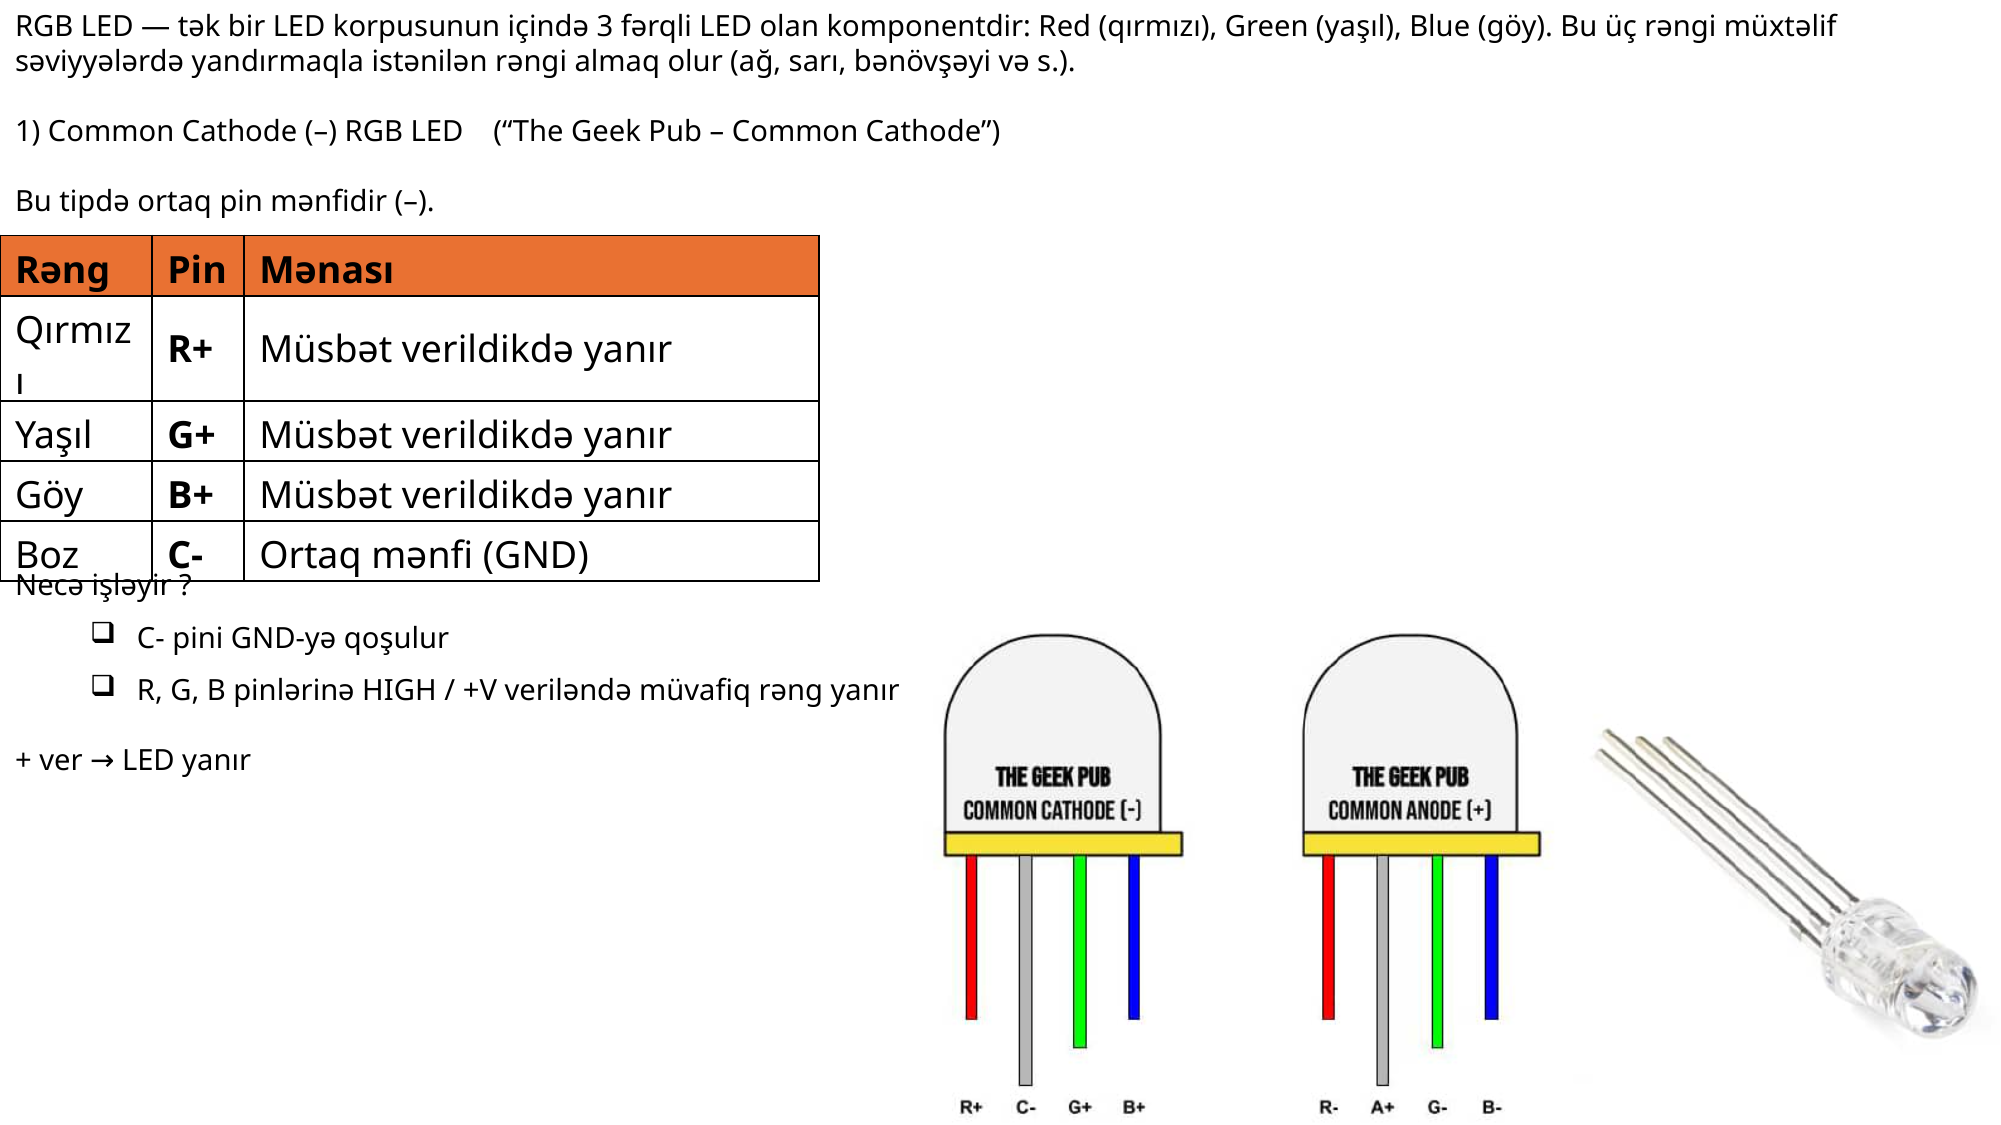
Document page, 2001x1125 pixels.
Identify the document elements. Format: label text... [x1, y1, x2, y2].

table_cell Göy [1, 462, 151, 520]
table_cell G+ [153, 402, 243, 460]
table_cell Boz [1, 522, 151, 580]
table_cell Müsbət verildikdə yanır [245, 402, 818, 460]
picture [906, 631, 2000, 1125]
table_cell C- [153, 522, 243, 580]
table_cell R+ [153, 297, 243, 400]
table_cell Müsbət verildikdə yanır [245, 297, 818, 400]
table_cell B+ [153, 462, 243, 520]
table_cell Müsbət verildikdə yanır [245, 462, 818, 520]
table_cell Ortaq mənfi (GND) [245, 522, 818, 580]
table_header Pin [153, 236, 243, 295]
table_header Mənası [245, 236, 818, 295]
text_box RGB LED — tək bir LED korpusunun içində 3 fərqli LED olan komponentdir: Red (qırmızı), Green (yaşıl), Blue (göy). Bu üç rəngi müxtəlif səviyyələrdə yandırmaqla istənilən rəngi almaq olur (ağ, sarı, bənövşəyi və s.). 1) Common Cathode (–) RGB LED (“The Geek Pub – Common Cathode”) Bu tipdə ortaq pin mənfidir (–). Necə işləyir ? C- pini GND-yə qoşulur R, G, B pinlərinə HIGH / +V veriləndə müvafiq rəng yanır + ver → LED yanır [0, 0, 2000, 784]
table_header Rəng [1, 236, 151, 295]
table_cell Qırmızı [1, 297, 151, 400]
table_cell Yaşıl [1, 402, 151, 460]
